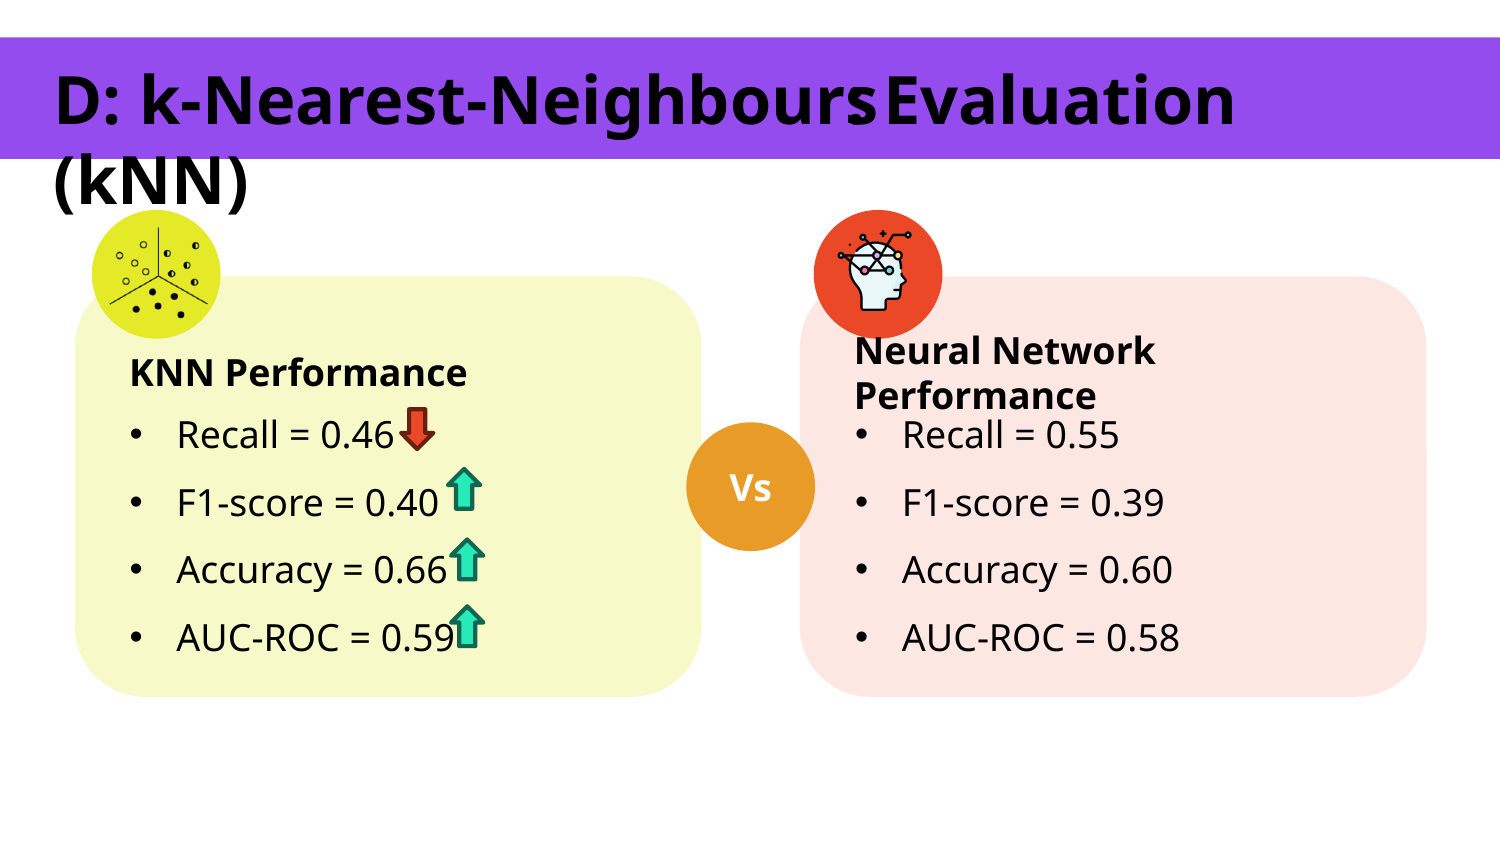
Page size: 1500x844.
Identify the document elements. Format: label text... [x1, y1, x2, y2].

text_box [121, 209, 191, 220]
text_box : Evaluation [832, 50, 1500, 145]
text_box D: k-Nearest-Neighbours (kNN) [38, 50, 1049, 225]
text_box [399, 407, 436, 452]
text_box [91, 244, 99, 304]
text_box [838, 344, 1389, 560]
text_box [813, 209, 943, 339]
text_box KNN Performance [114, 343, 570, 373]
text_box [449, 604, 486, 649]
text_box [449, 537, 486, 582]
text_box [799, 276, 1427, 697]
text_box [74, 276, 702, 697]
text_box Recall = 0.46 F1-score = 0.40 Accuracy = 0.66 AUC-ROC = 0.59 [114, 373, 663, 560]
text_box Vs [686, 422, 816, 552]
picture [104, 222, 212, 330]
text_box [0, 35, 1500, 161]
picture [834, 230, 915, 312]
text_box [445, 466, 483, 511]
text_box [216, 250, 221, 299]
